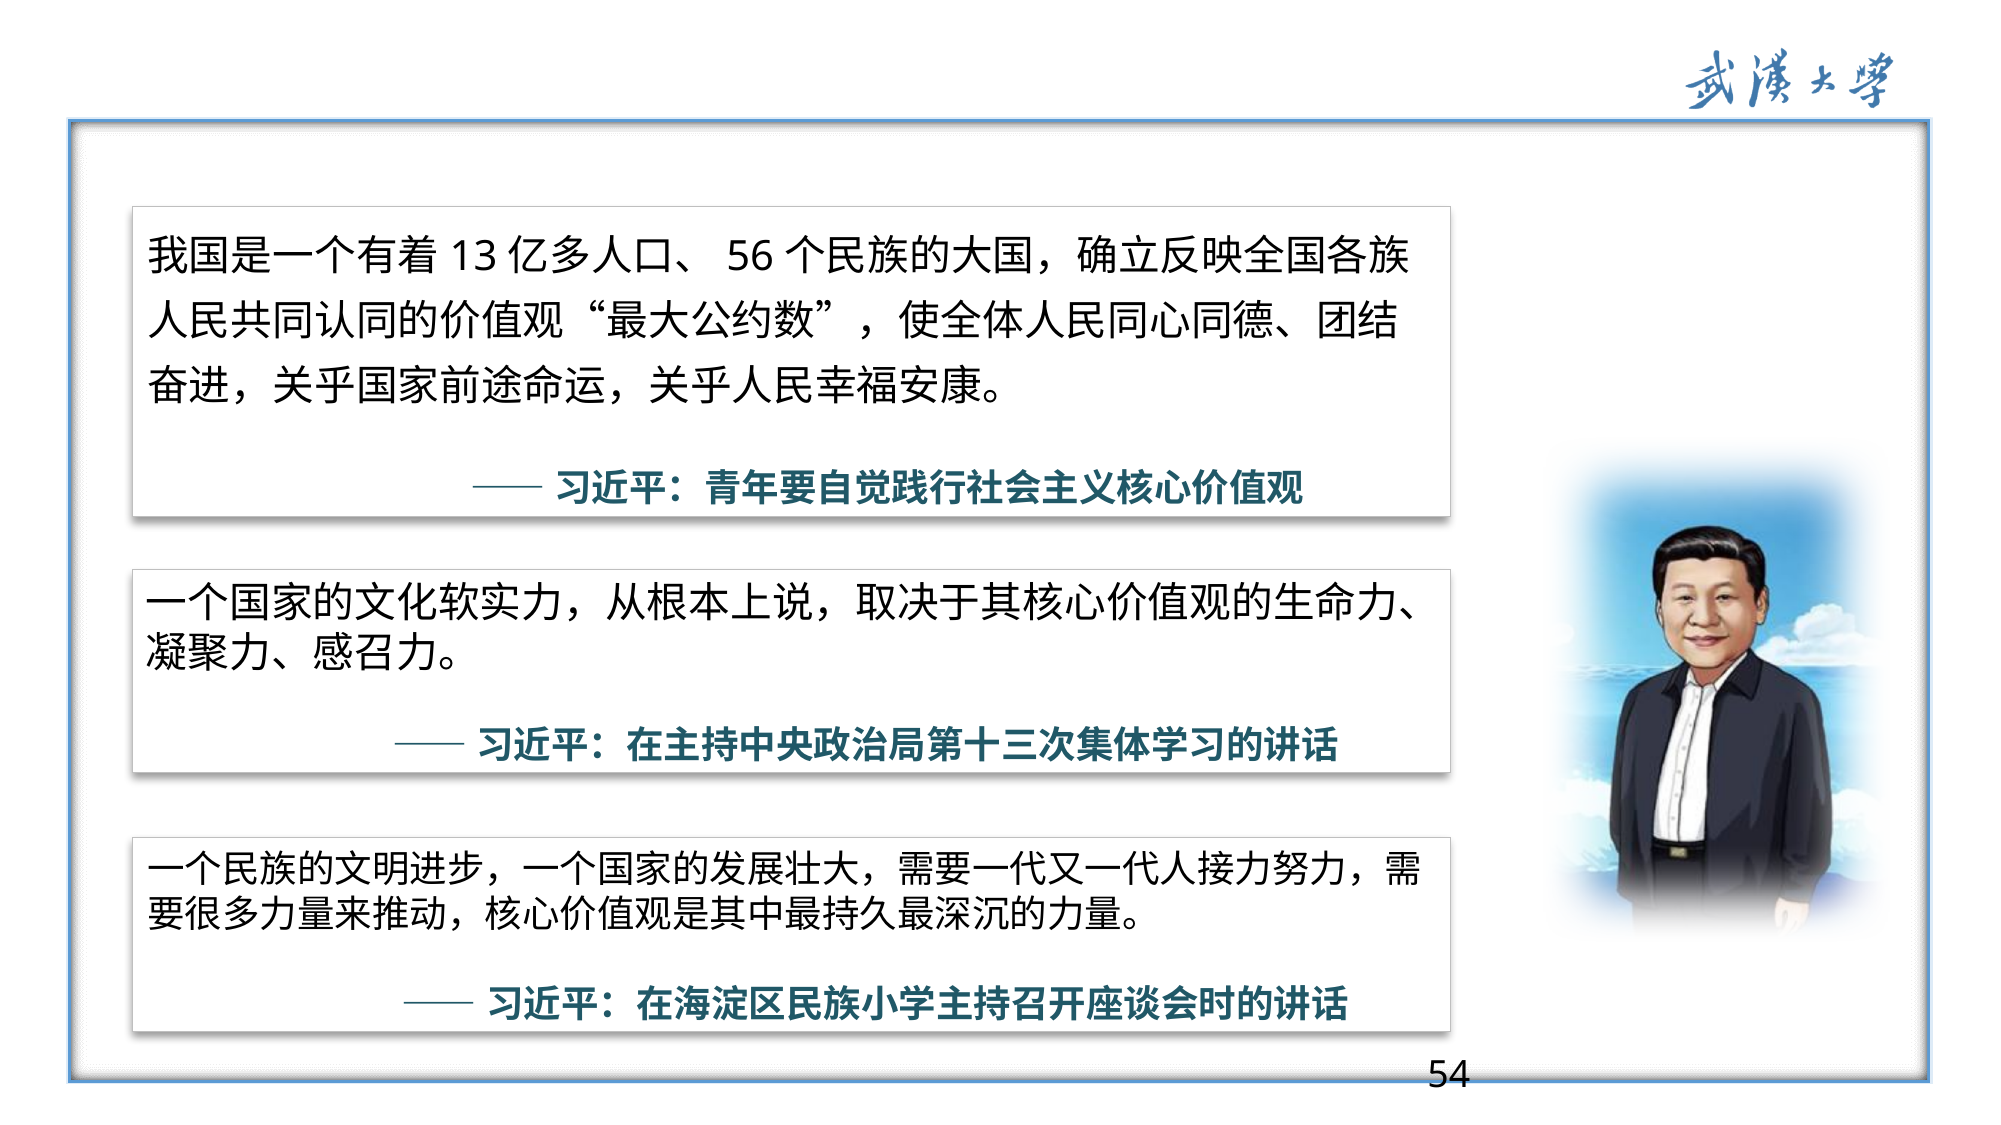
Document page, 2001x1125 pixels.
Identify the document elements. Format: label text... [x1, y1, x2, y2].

slide_number 54 [1412, 1042, 1863, 1103]
text_box 一个民族的文明进步，一个国家的发展壮大，需要一代又一代人接力努力，需要很多力量来推动，核心价值观是其中最持久最深沉的力量。 ——习近平：在海淀区民族小学主持召开座谈会时的讲话 [132, 837, 1451, 1032]
text_box 我国是一个有着13亿多人口、56个民族的大国，确立反映全国各族人民共同认同的价值观“最大公约数”，使全体人民同心同德、团结奋进，关乎国家前途命运，关乎人民幸福安康。 ——习近平：青年要自觉践行社会主义核心价值观 [132, 206, 1451, 517]
picture [66, 117, 1933, 1084]
text_box 一个国家的文化软实力，从根本上说，取决于其核心价值观的生命力、凝聚力、感召力。 ——习近平：在主持中央政治局第十三次集体学习的讲话 [132, 569, 1451, 773]
